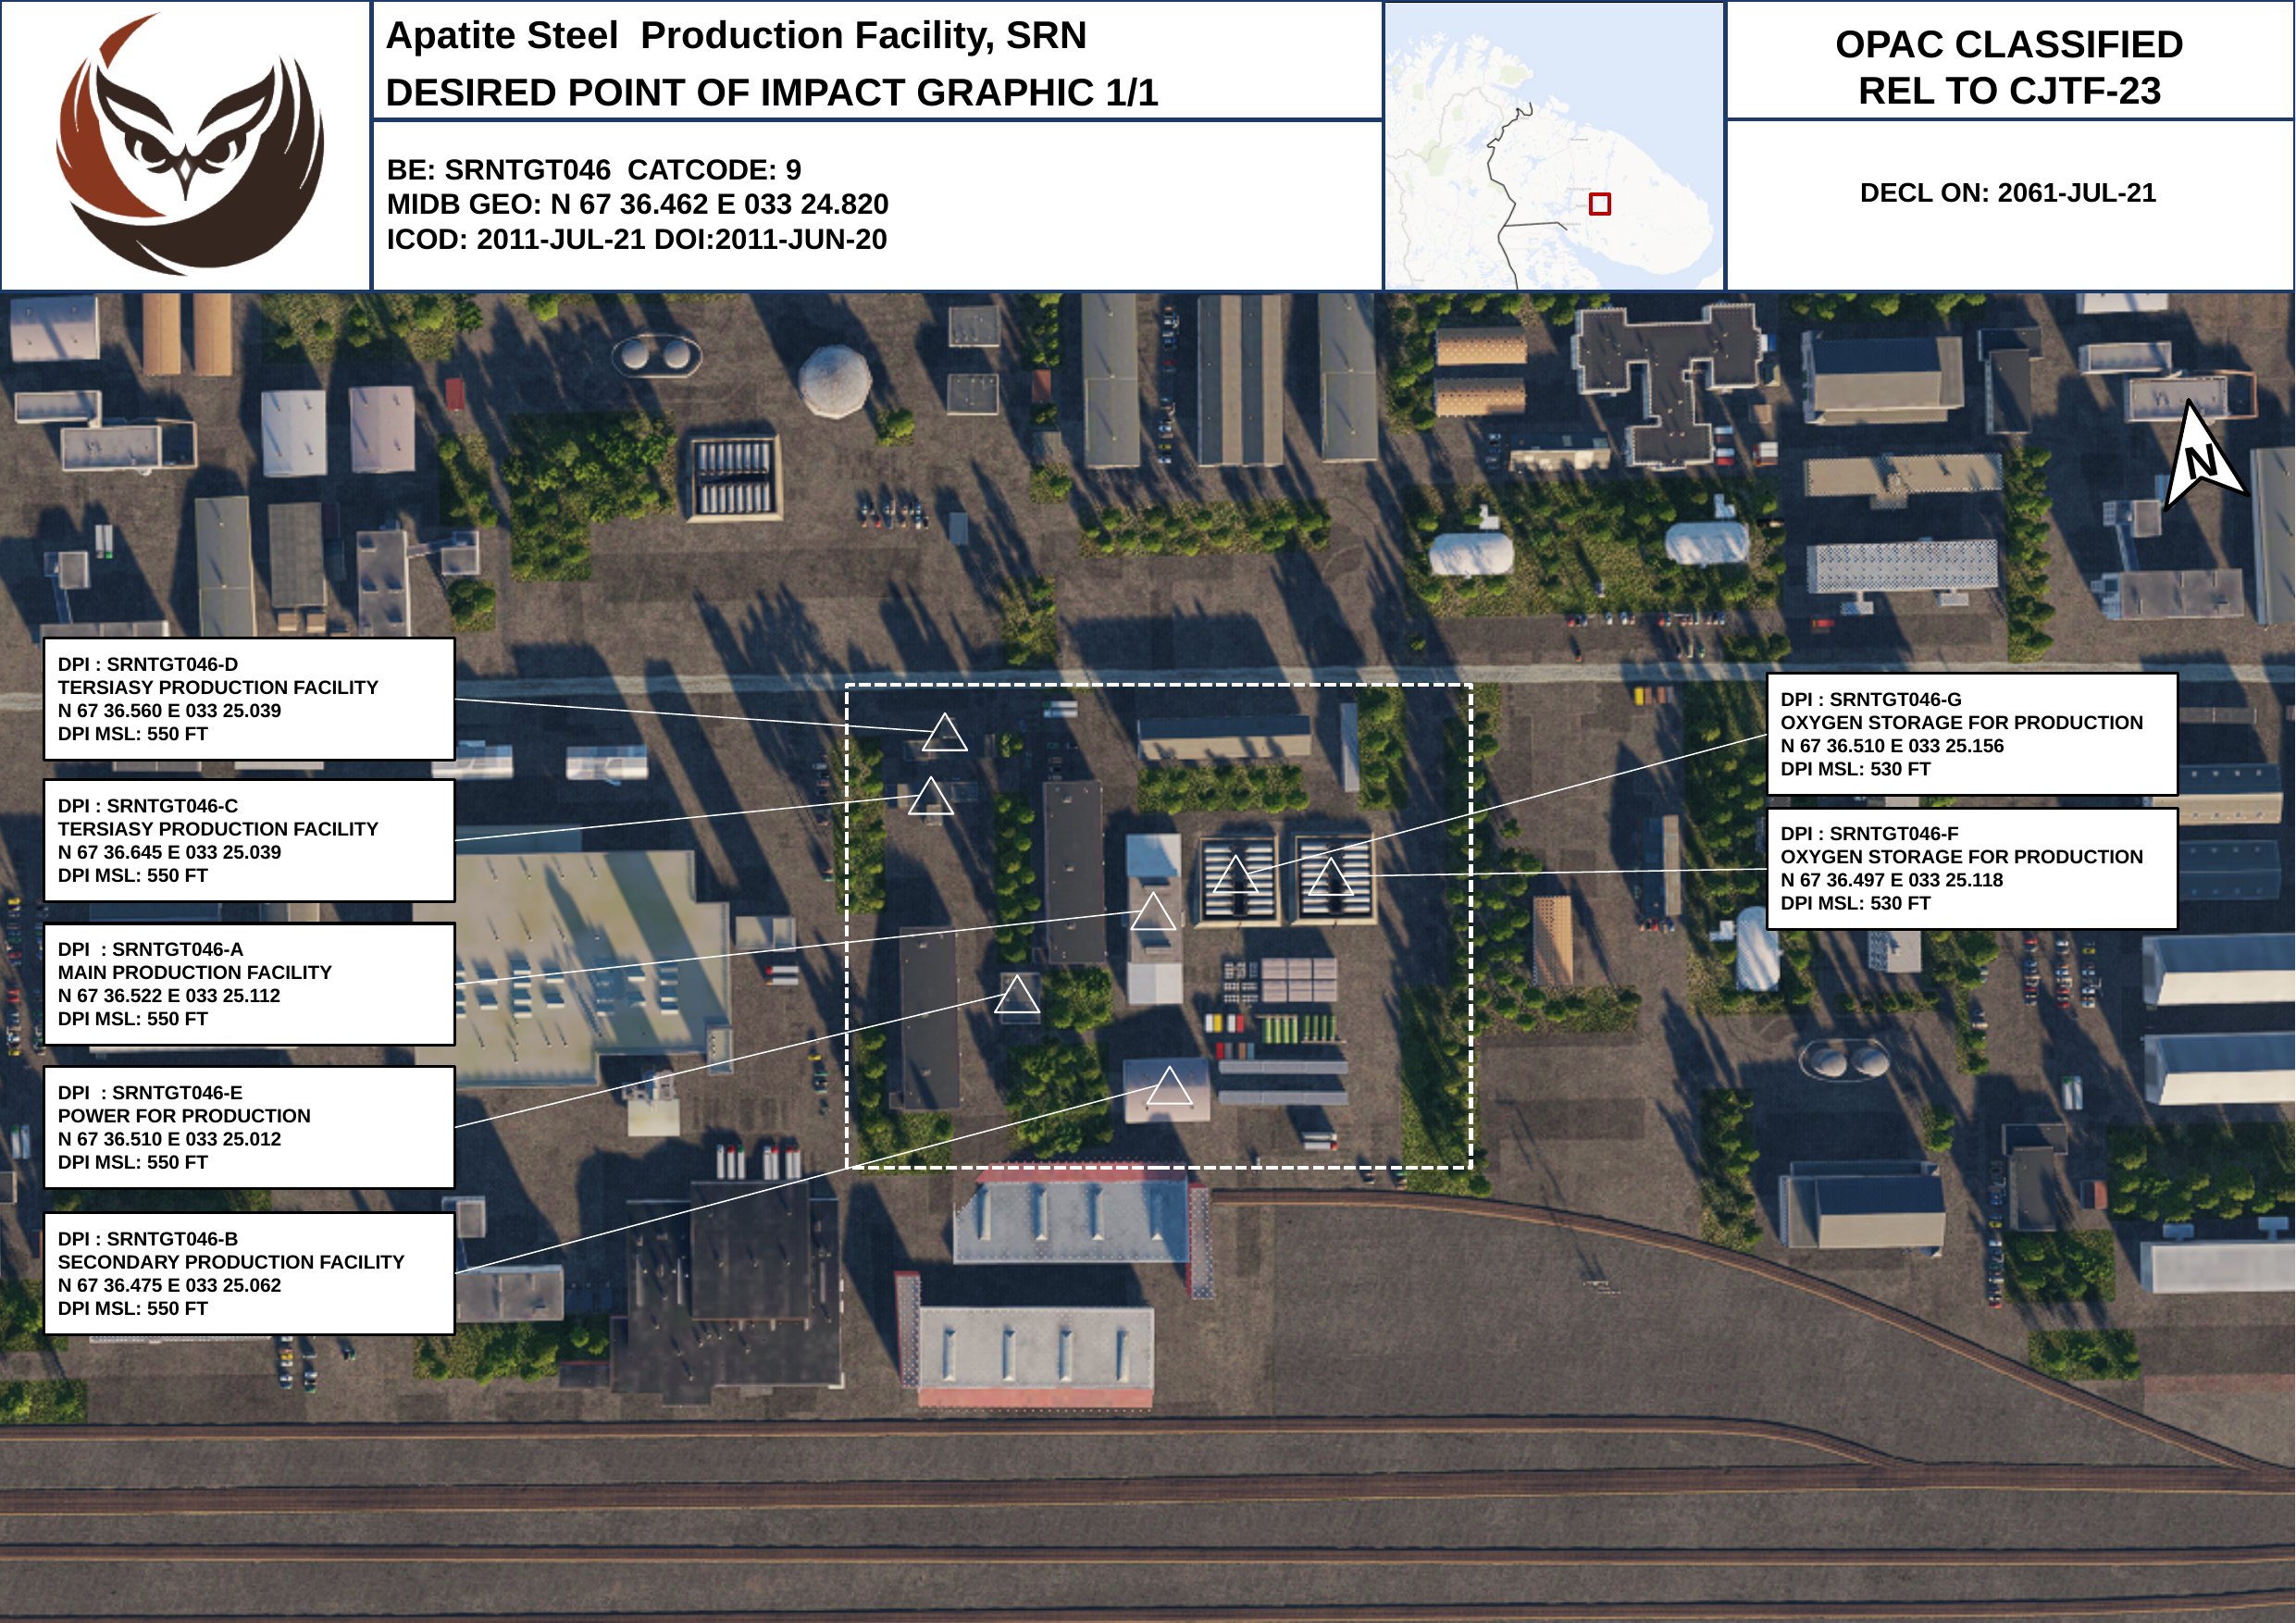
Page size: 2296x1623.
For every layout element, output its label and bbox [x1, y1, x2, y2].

picture [0, 302, 2296, 1623]
text_box [1247, 734, 1768, 874]
text_box [454, 699, 935, 732]
text_box [1342, 868, 1768, 877]
text_box [454, 1084, 1160, 1274]
text_box [454, 911, 1143, 985]
text_box [454, 993, 1007, 1128]
text_box [0, 0, 2296, 302]
text_box [454, 795, 921, 841]
text_box [2154, 399, 2240, 505]
